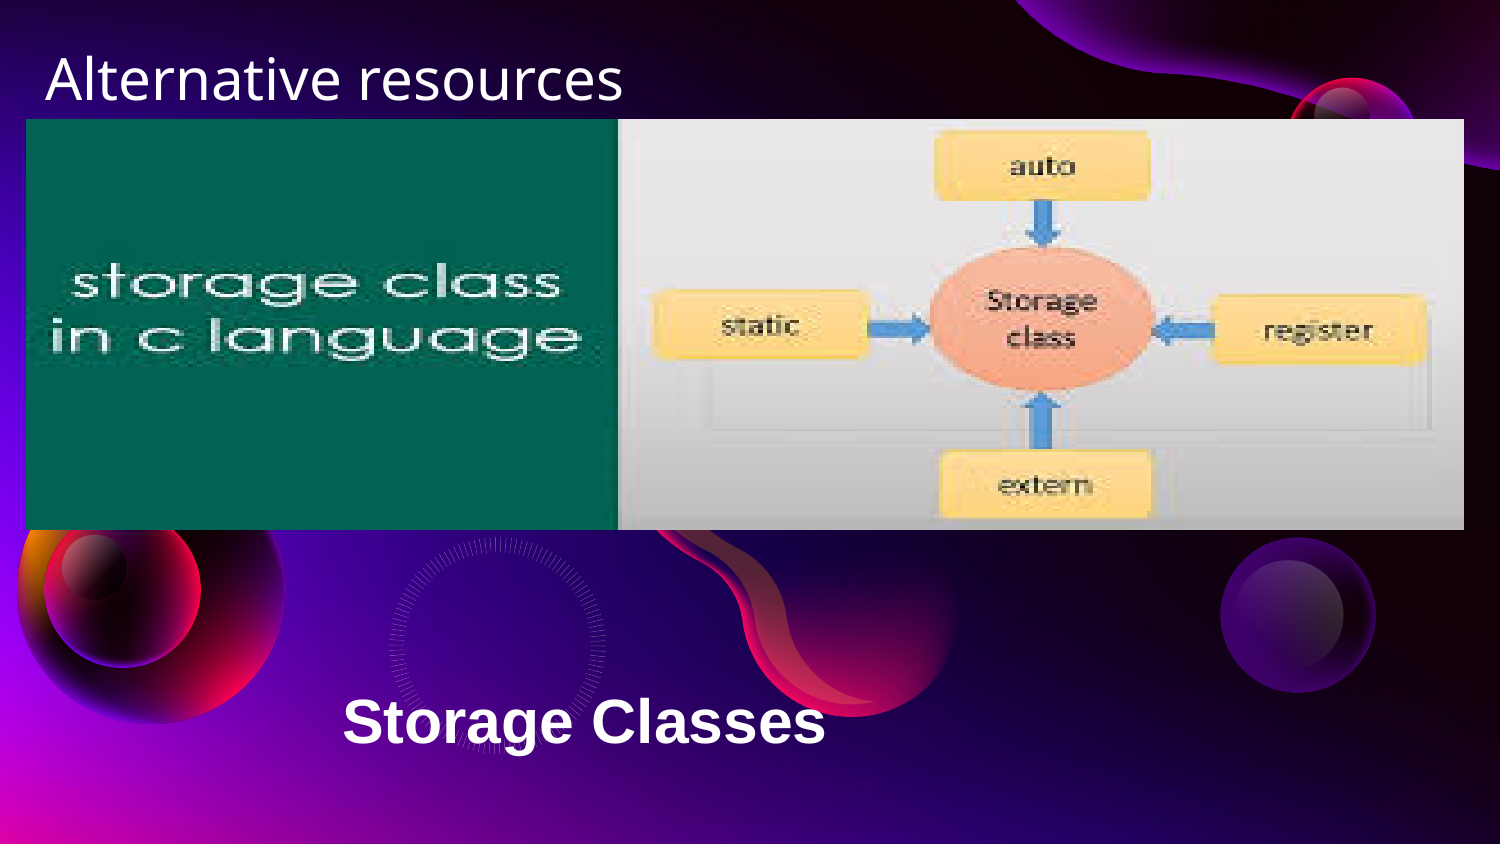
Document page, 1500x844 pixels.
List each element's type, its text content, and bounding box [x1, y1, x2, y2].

picture [0, 0, 1500, 844]
title Alternative resources [30, 27, 1298, 118]
text_box Storage Classes [327, 673, 1163, 764]
